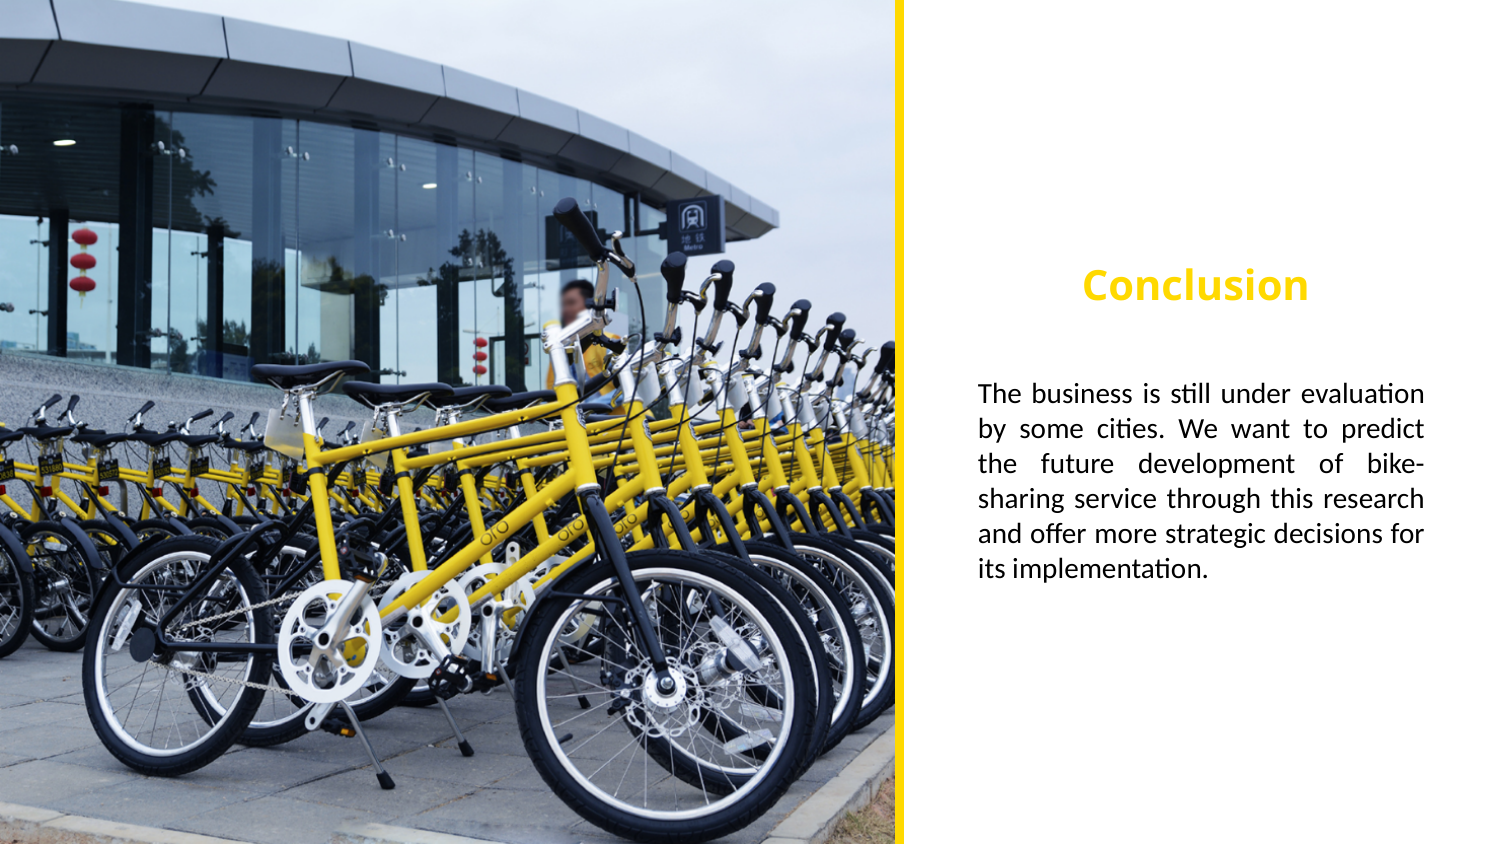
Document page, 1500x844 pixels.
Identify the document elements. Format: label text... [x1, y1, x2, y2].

text_box Conclusion [984, 239, 1407, 328]
picture [0, 0, 899, 844]
text_box The business is still under evaluation by some cities. We want to predict the future development of bike-sharing service through this research and offer more strategic decisions for its implementation. [963, 367, 1440, 592]
